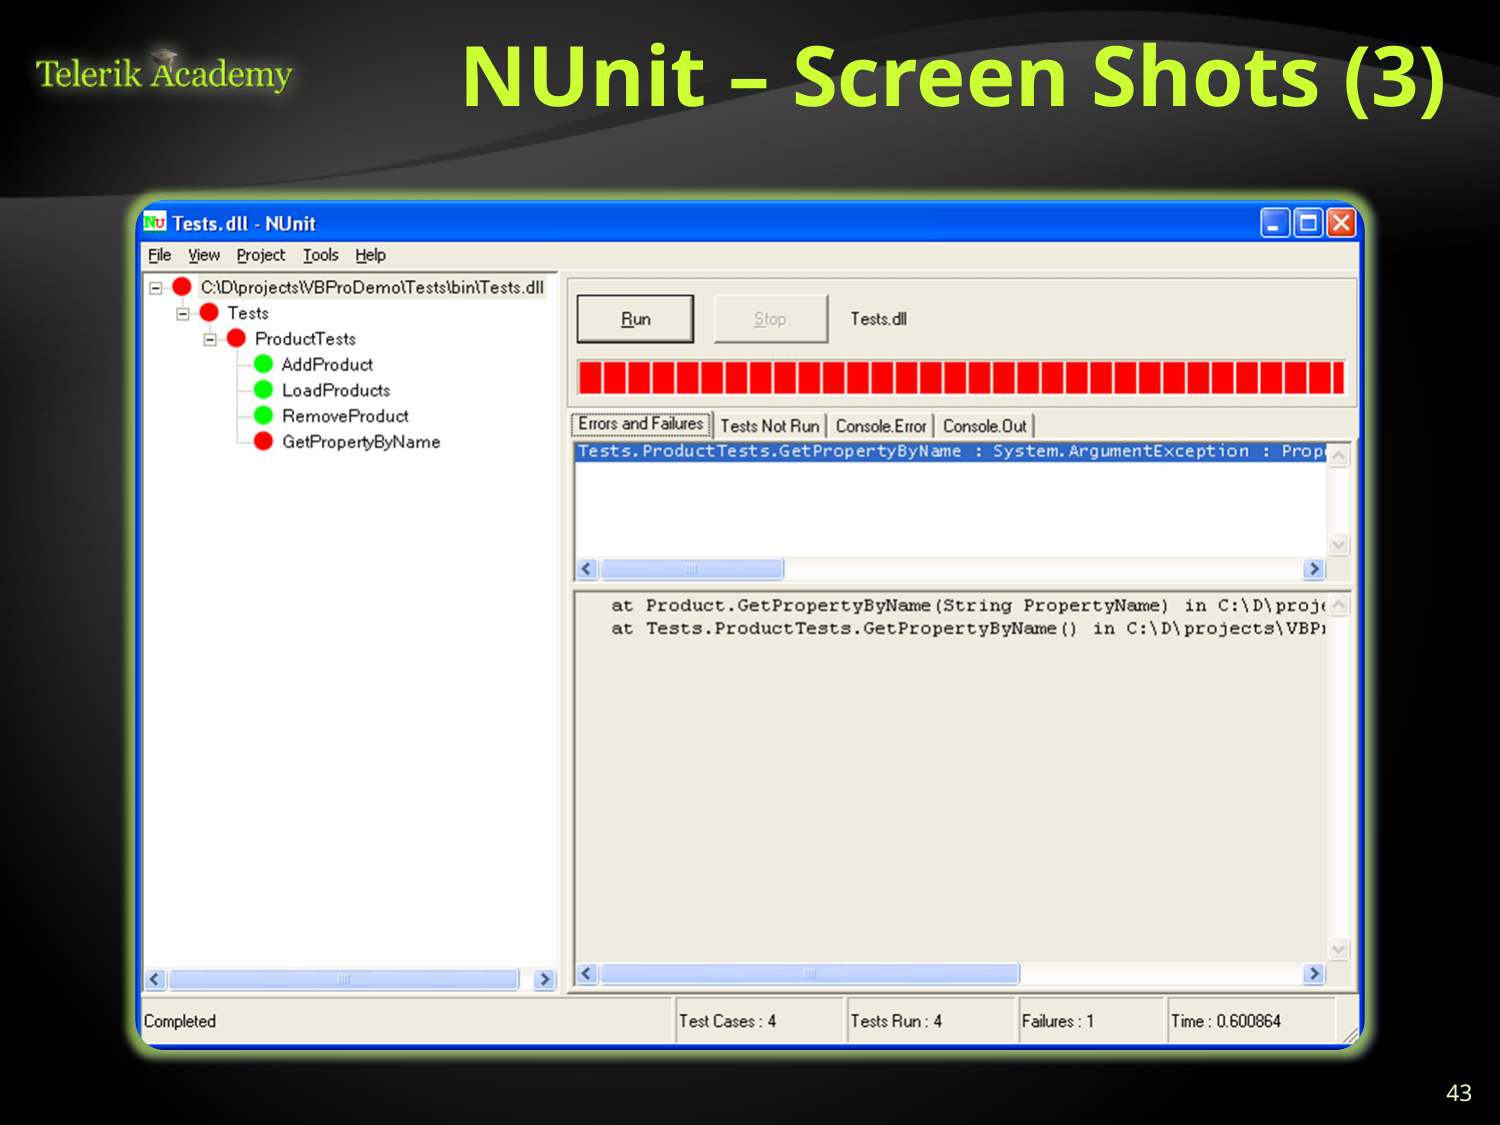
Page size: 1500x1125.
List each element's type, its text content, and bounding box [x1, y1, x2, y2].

slide_number 43 [1412, 1074, 1488, 1113]
picture [0, 0, 1500, 1125]
title NUnit – Screen Shots (3) [300, 12, 1463, 150]
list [135, 199, 1365, 1051]
